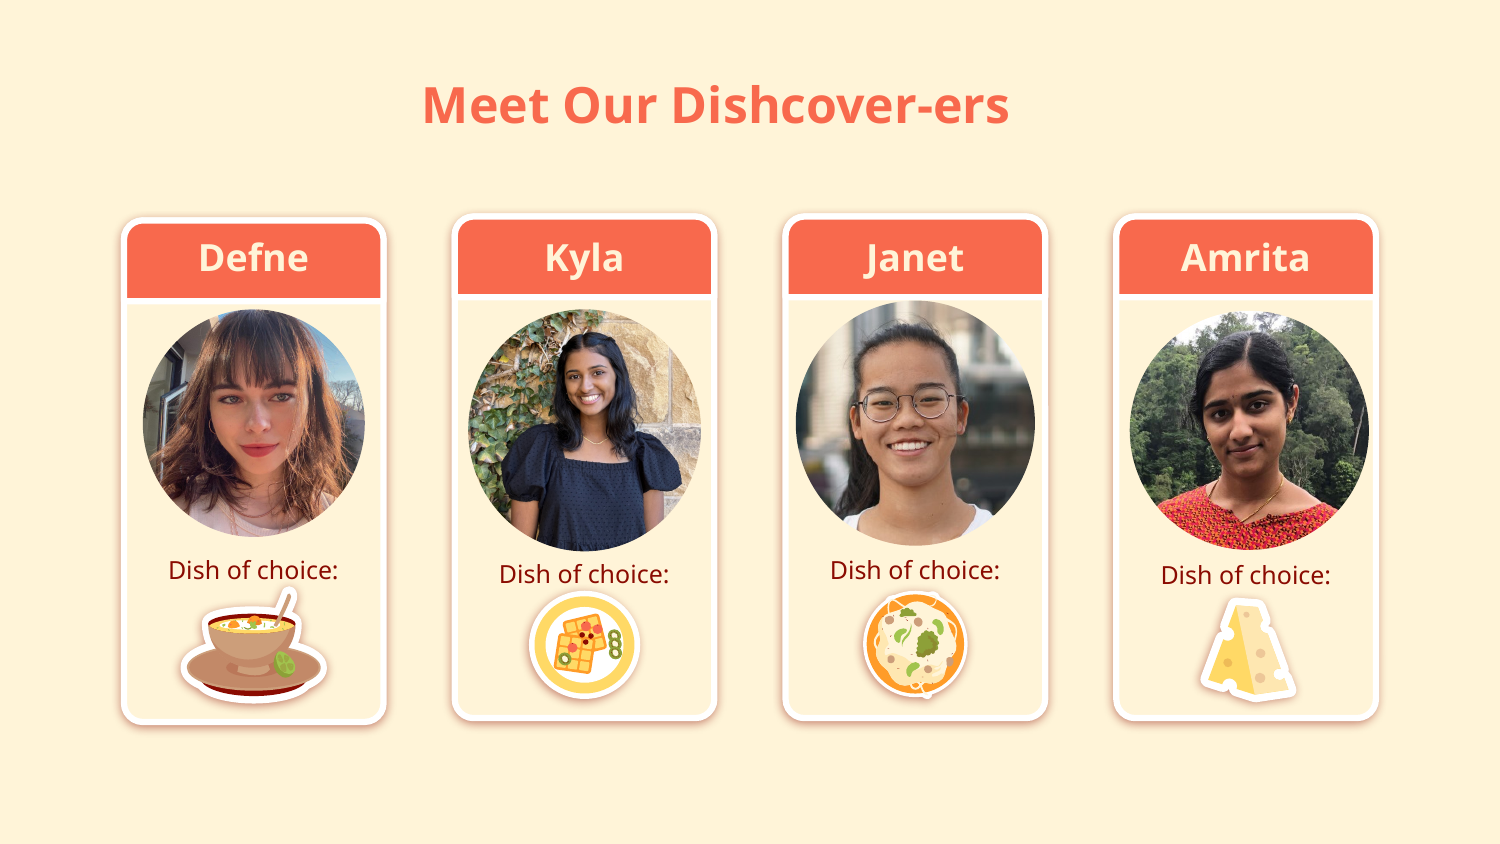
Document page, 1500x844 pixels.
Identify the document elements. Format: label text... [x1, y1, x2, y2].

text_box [180, 585, 328, 704]
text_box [151, 545, 356, 602]
picture [467, 309, 702, 552]
picture [1129, 310, 1370, 551]
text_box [482, 224, 687, 307]
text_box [1200, 607, 1308, 710]
picture [795, 300, 1036, 546]
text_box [1116, 216, 1377, 719]
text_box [1144, 224, 1349, 309]
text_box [857, 590, 973, 700]
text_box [482, 560, 687, 607]
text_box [528, 590, 641, 700]
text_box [785, 216, 1046, 719]
picture [142, 309, 365, 538]
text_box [454, 216, 715, 719]
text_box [813, 224, 1018, 298]
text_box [123, 220, 384, 723]
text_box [813, 554, 1018, 602]
title Meet Our Dishcover-ers [84, 68, 1348, 140]
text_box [1144, 559, 1349, 607]
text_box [151, 224, 356, 307]
